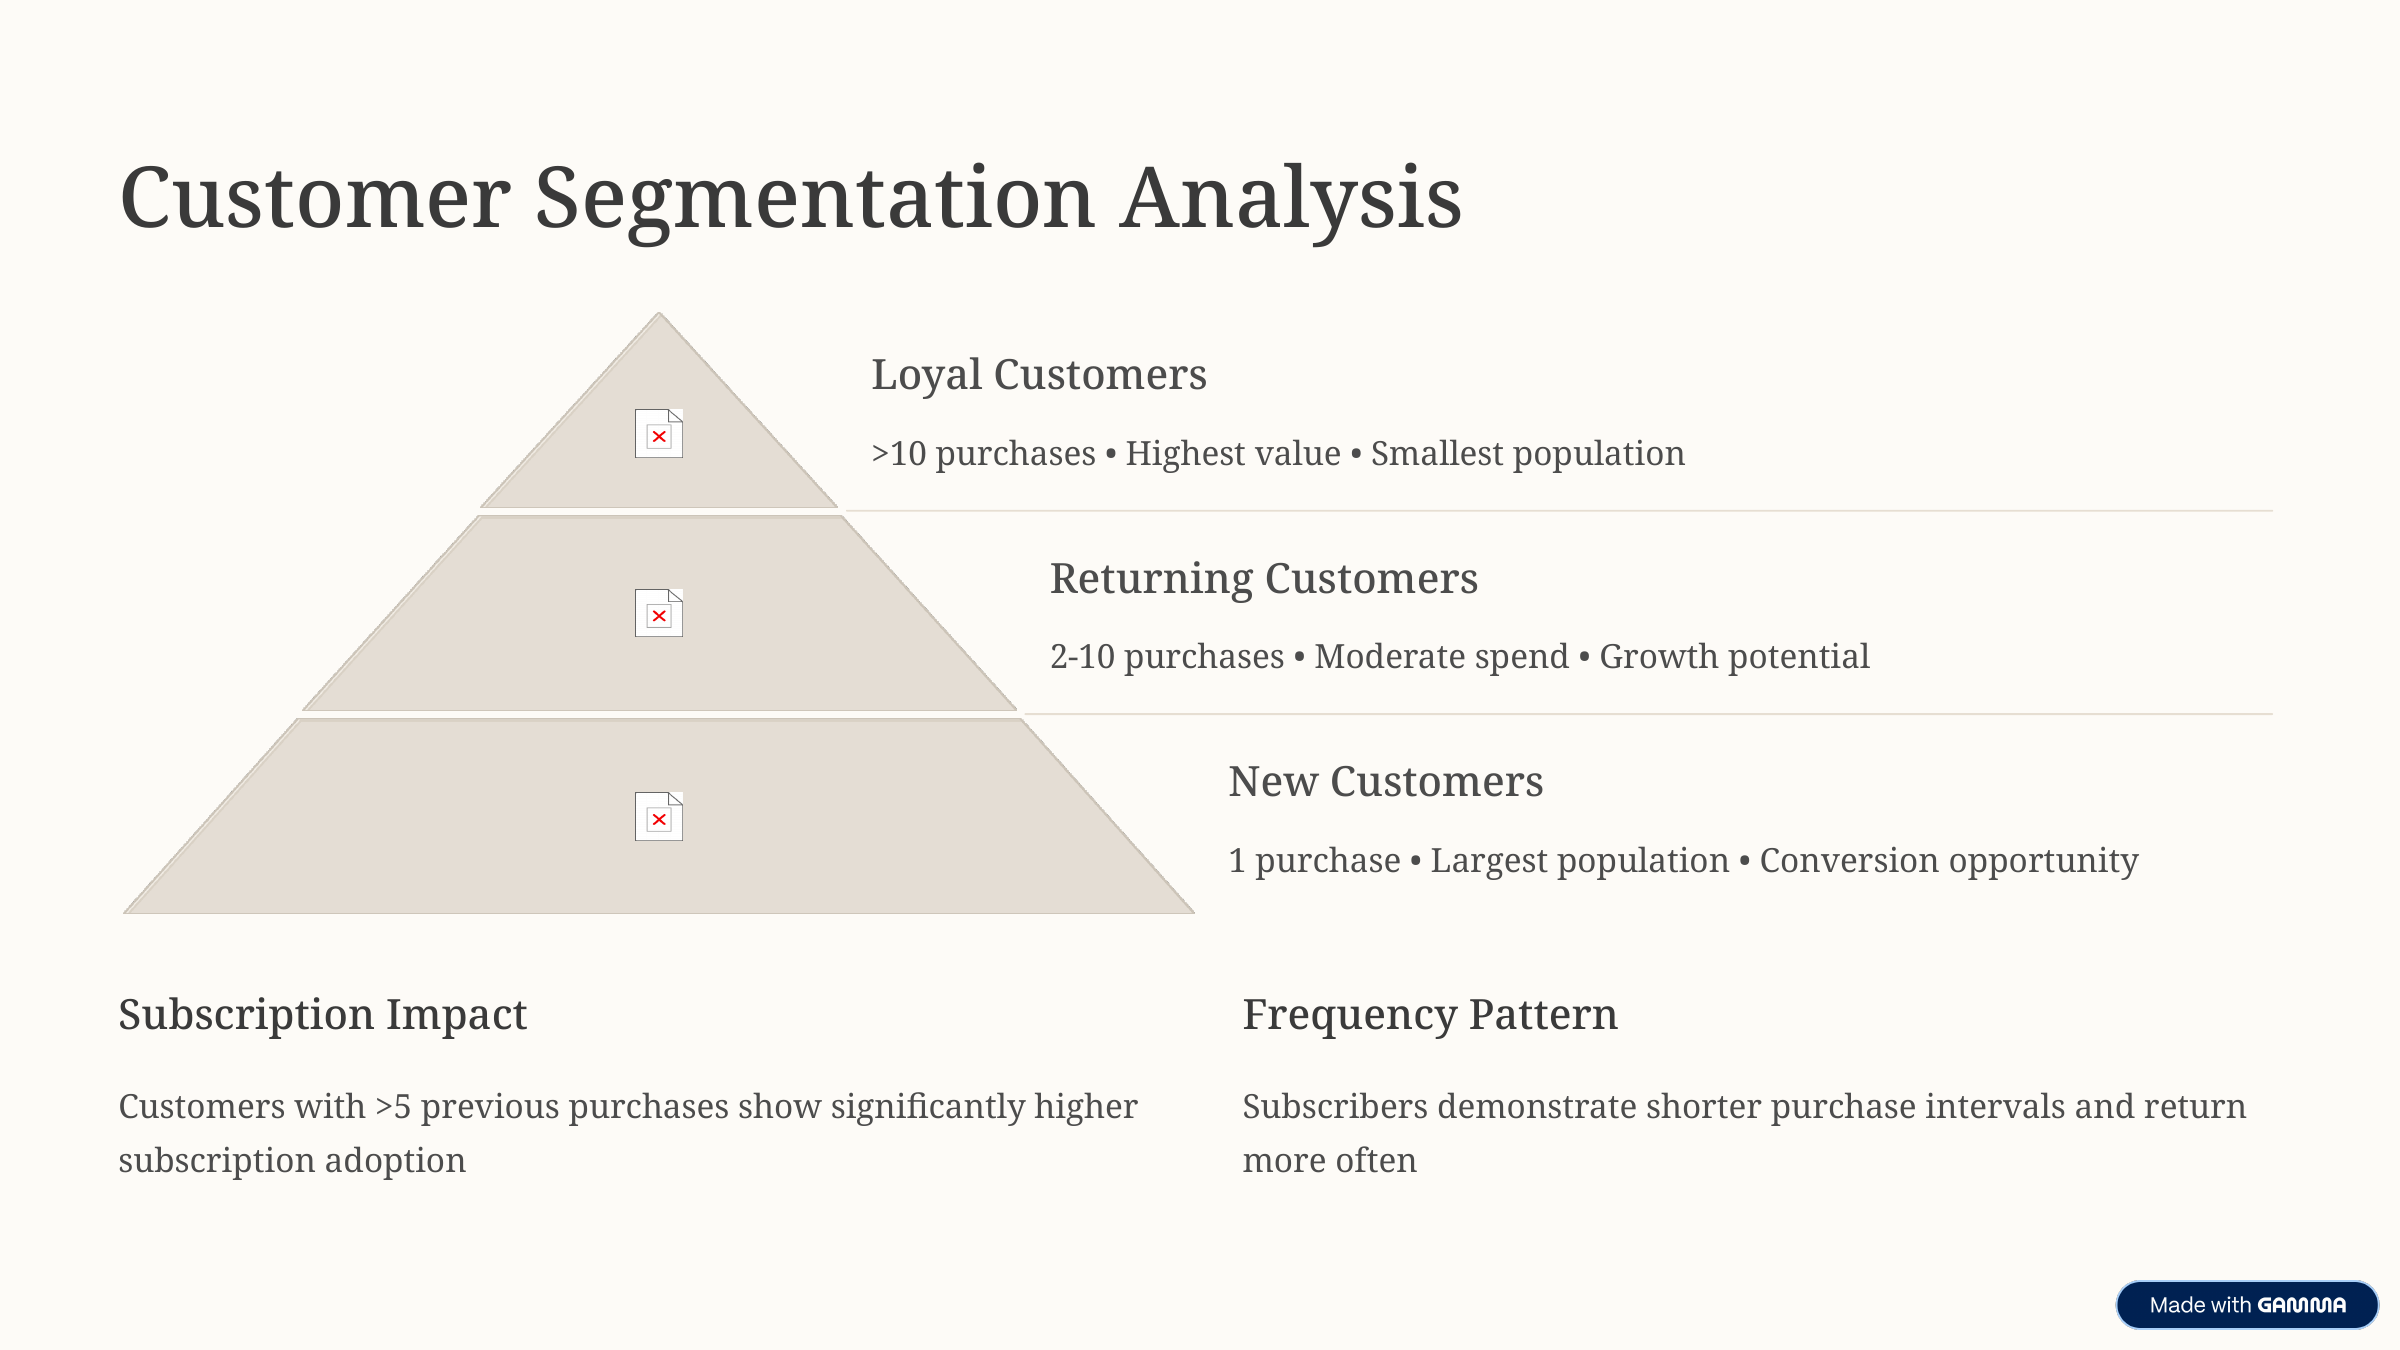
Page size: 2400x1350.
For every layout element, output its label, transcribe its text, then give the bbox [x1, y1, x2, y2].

text_box Returning Customers [1049, 549, 1485, 603]
text_box >10 purchases • Highest value • Smallest population [871, 419, 1701, 474]
picture [123, 718, 1195, 914]
text_box 2-10 purchases • Moderate spend • Growth potential [1049, 622, 1885, 677]
text_box Subscription Impact [118, 985, 542, 1039]
picture [2106, 1271, 2389, 1339]
picture [302, 515, 1017, 711]
text_box New Customers [1228, 752, 1652, 806]
text_box Subscribers demonstrate shorter purchase intervals and return more often [1242, 1072, 2283, 1181]
text_box 1 purchase • Largest population • Conversion opportunity [1228, 825, 2154, 880]
text_box Loyal Customers [871, 346, 1295, 399]
text_box Customers with >5 previous purchases show significantly higher subscription adoption [118, 1072, 1159, 1181]
text_box Frequency Pattern [1242, 985, 1666, 1039]
text_box Customer Segmentation Analysis [118, 138, 1467, 245]
picture [480, 312, 838, 508]
